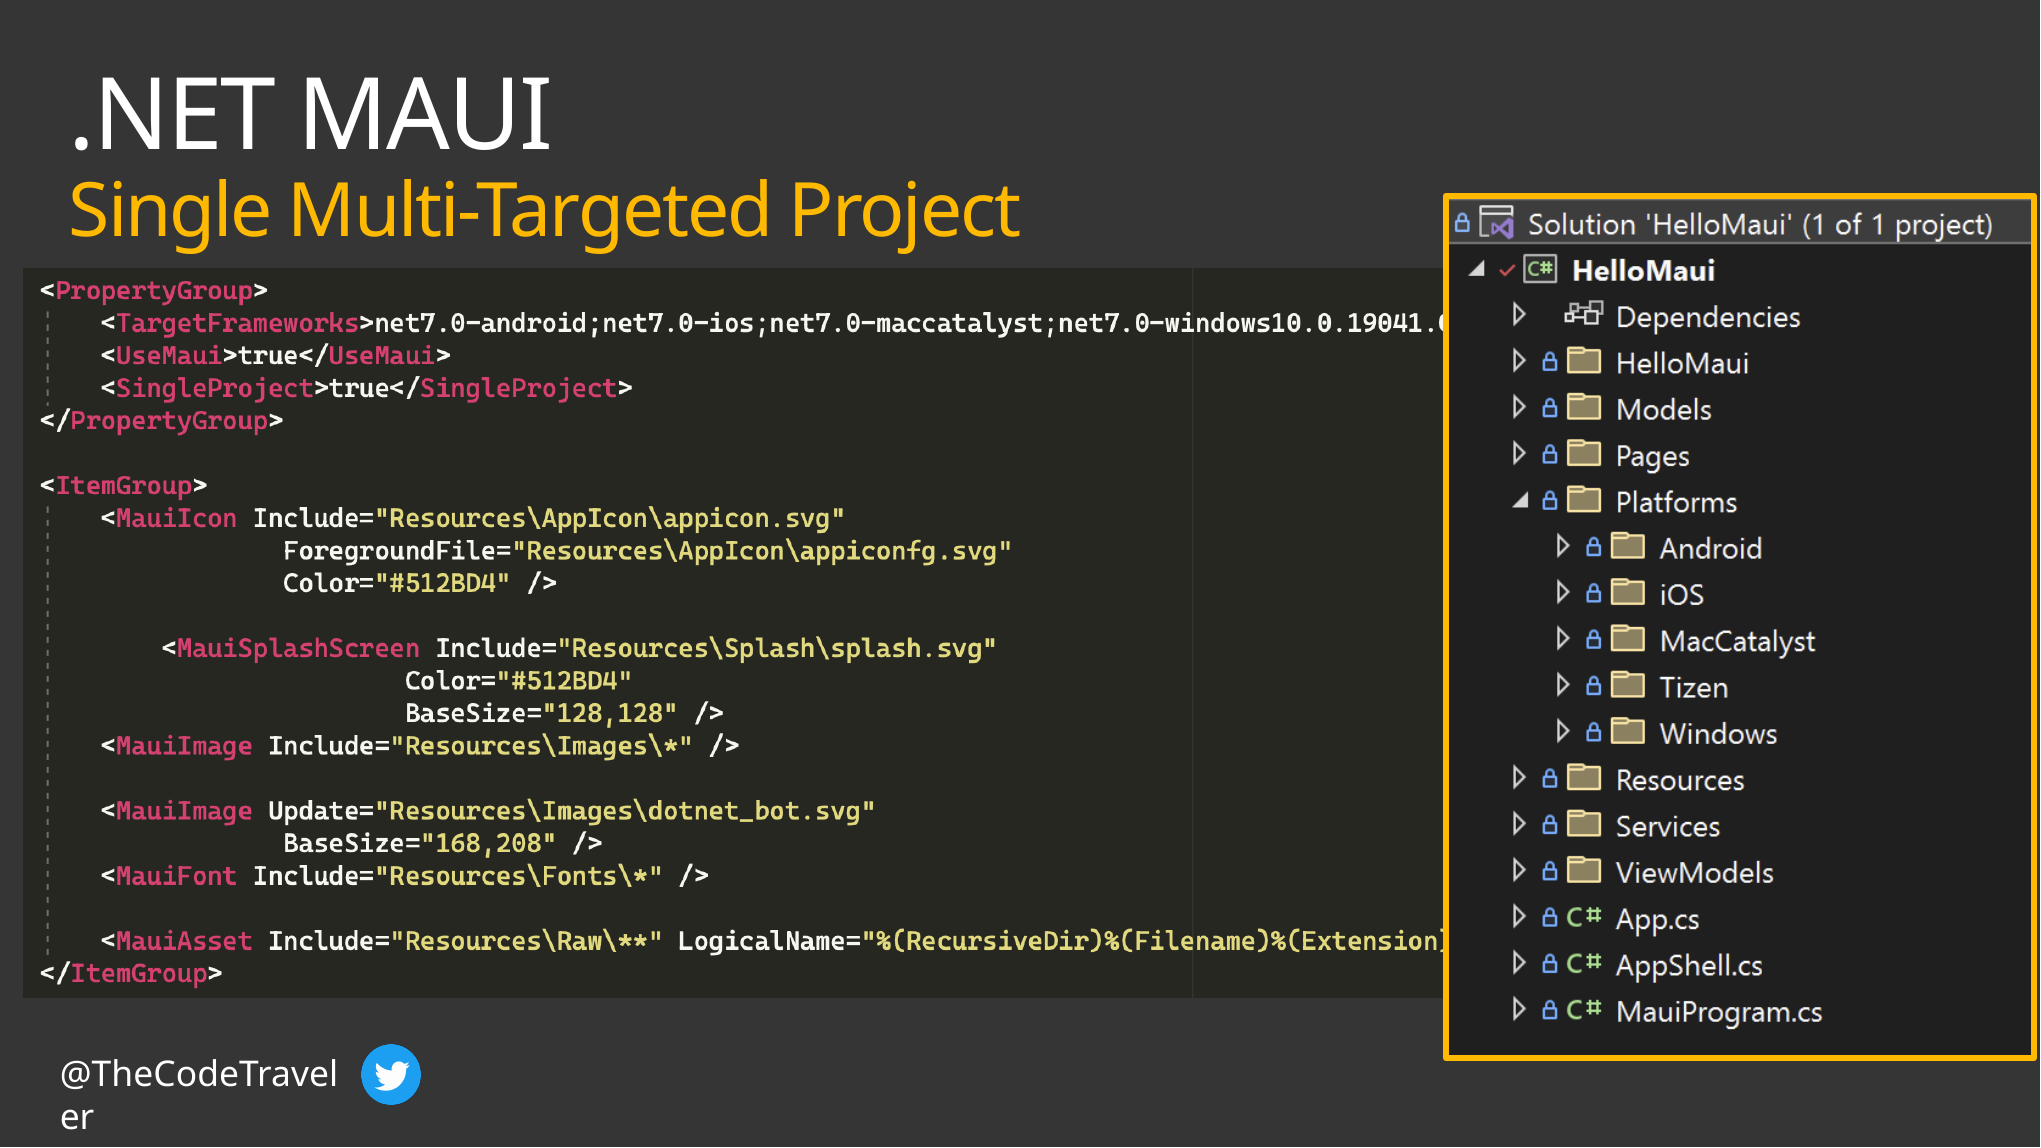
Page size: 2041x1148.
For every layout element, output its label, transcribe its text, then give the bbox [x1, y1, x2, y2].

title .NET MAUI Single Multi-Targeted Project [45, 48, 1996, 199]
picture [23, 198, 2031, 1056]
picture [361, 1044, 421, 1105]
